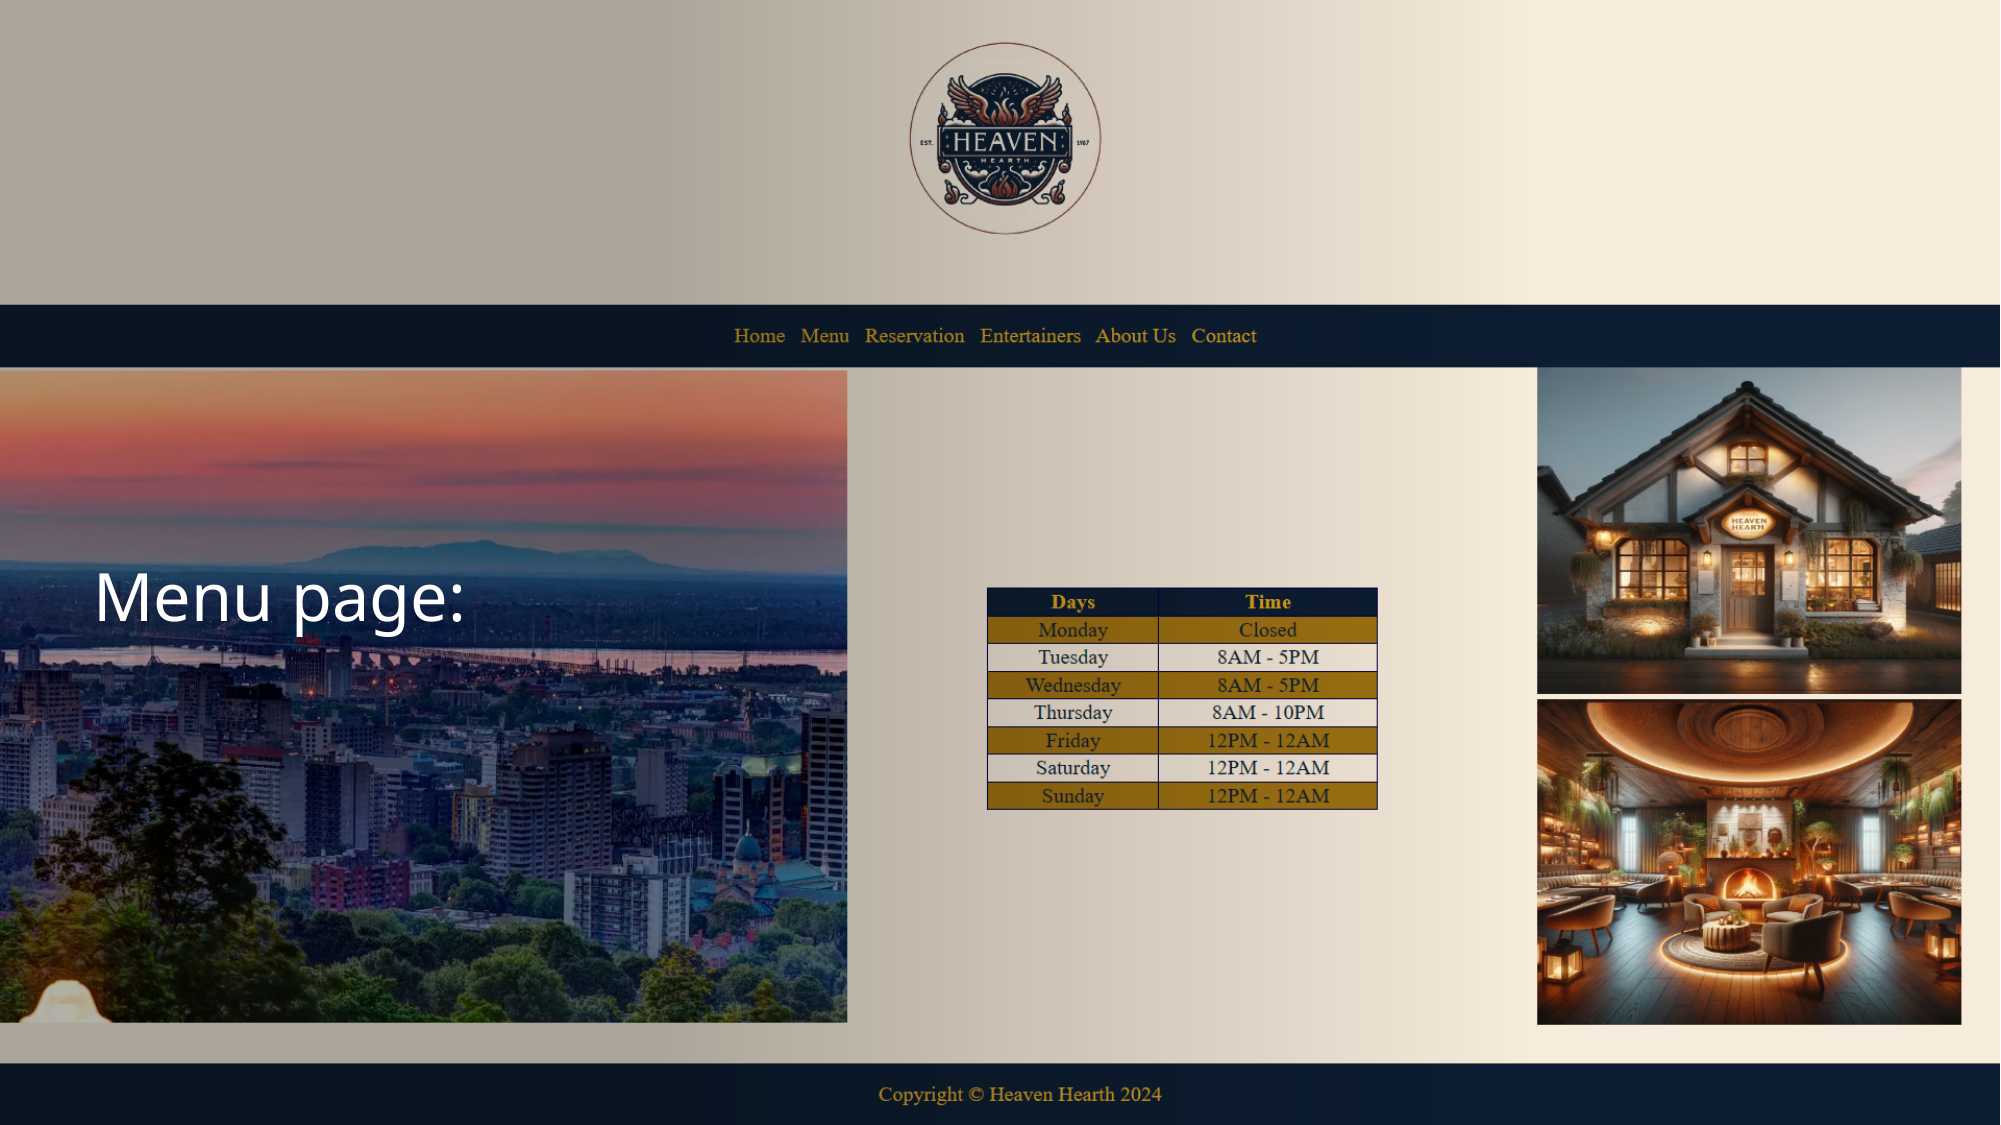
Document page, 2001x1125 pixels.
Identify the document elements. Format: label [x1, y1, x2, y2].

list [0, 0, 2000, 1125]
